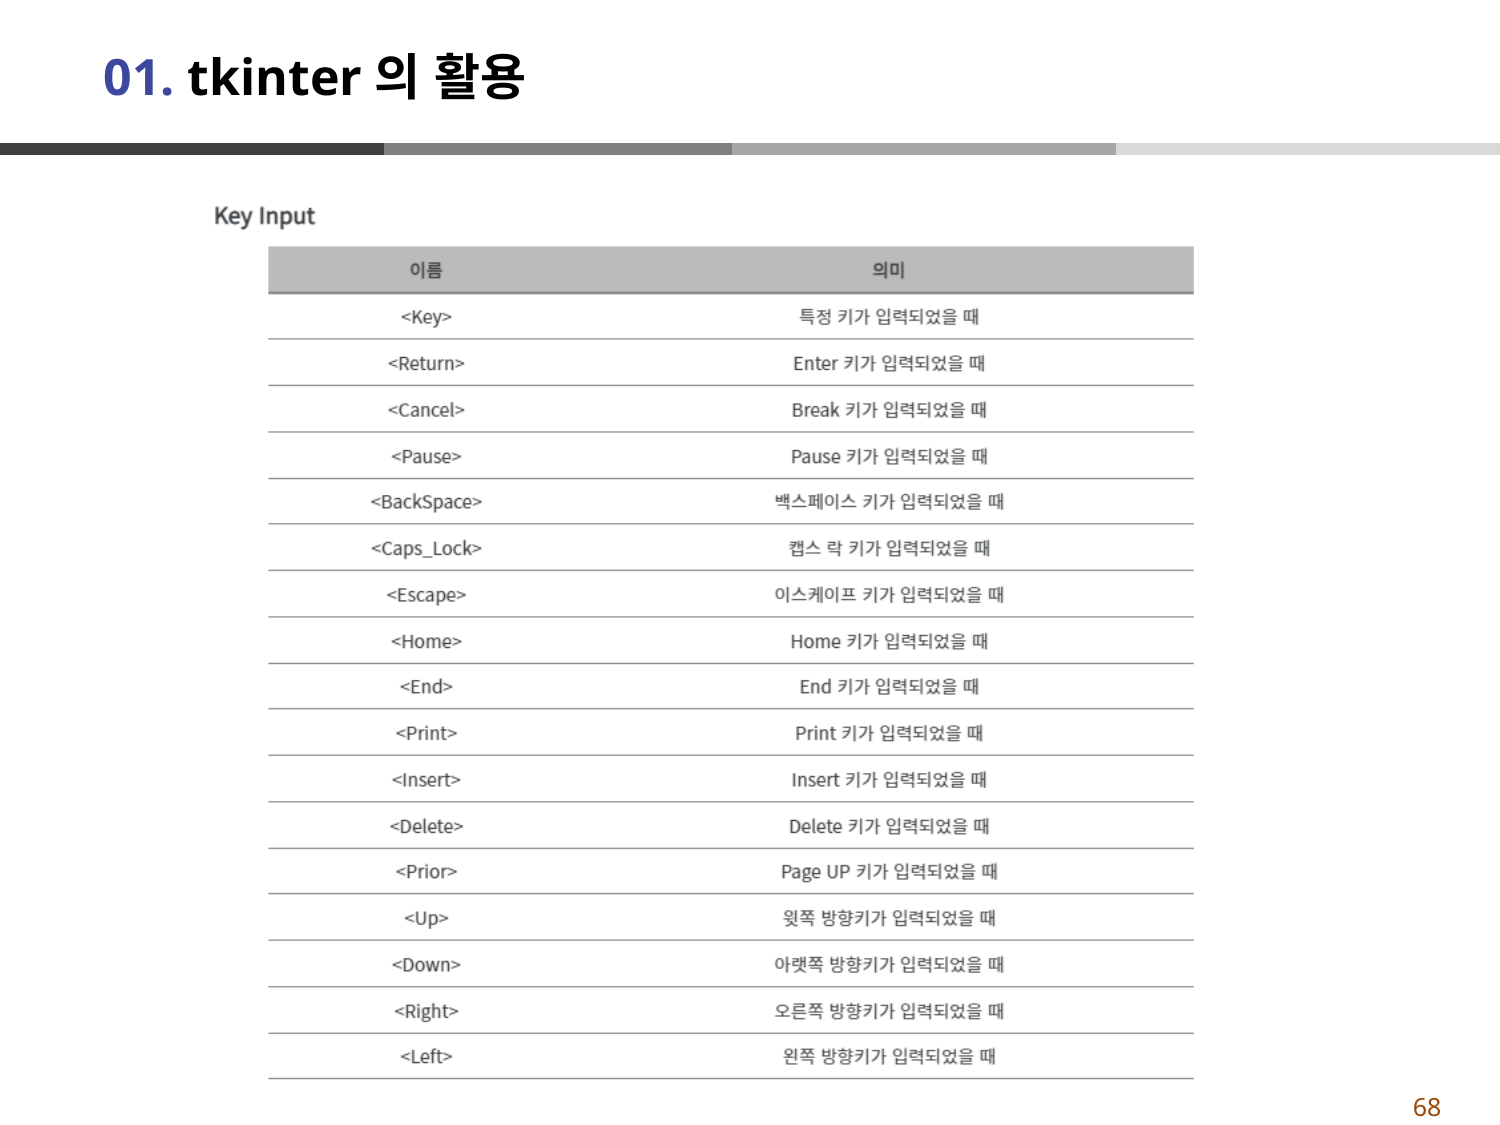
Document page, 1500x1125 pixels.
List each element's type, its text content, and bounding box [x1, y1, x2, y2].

title 01. tkinter의 활용 [88, 30, 1400, 121]
picture [206, 195, 1211, 1090]
